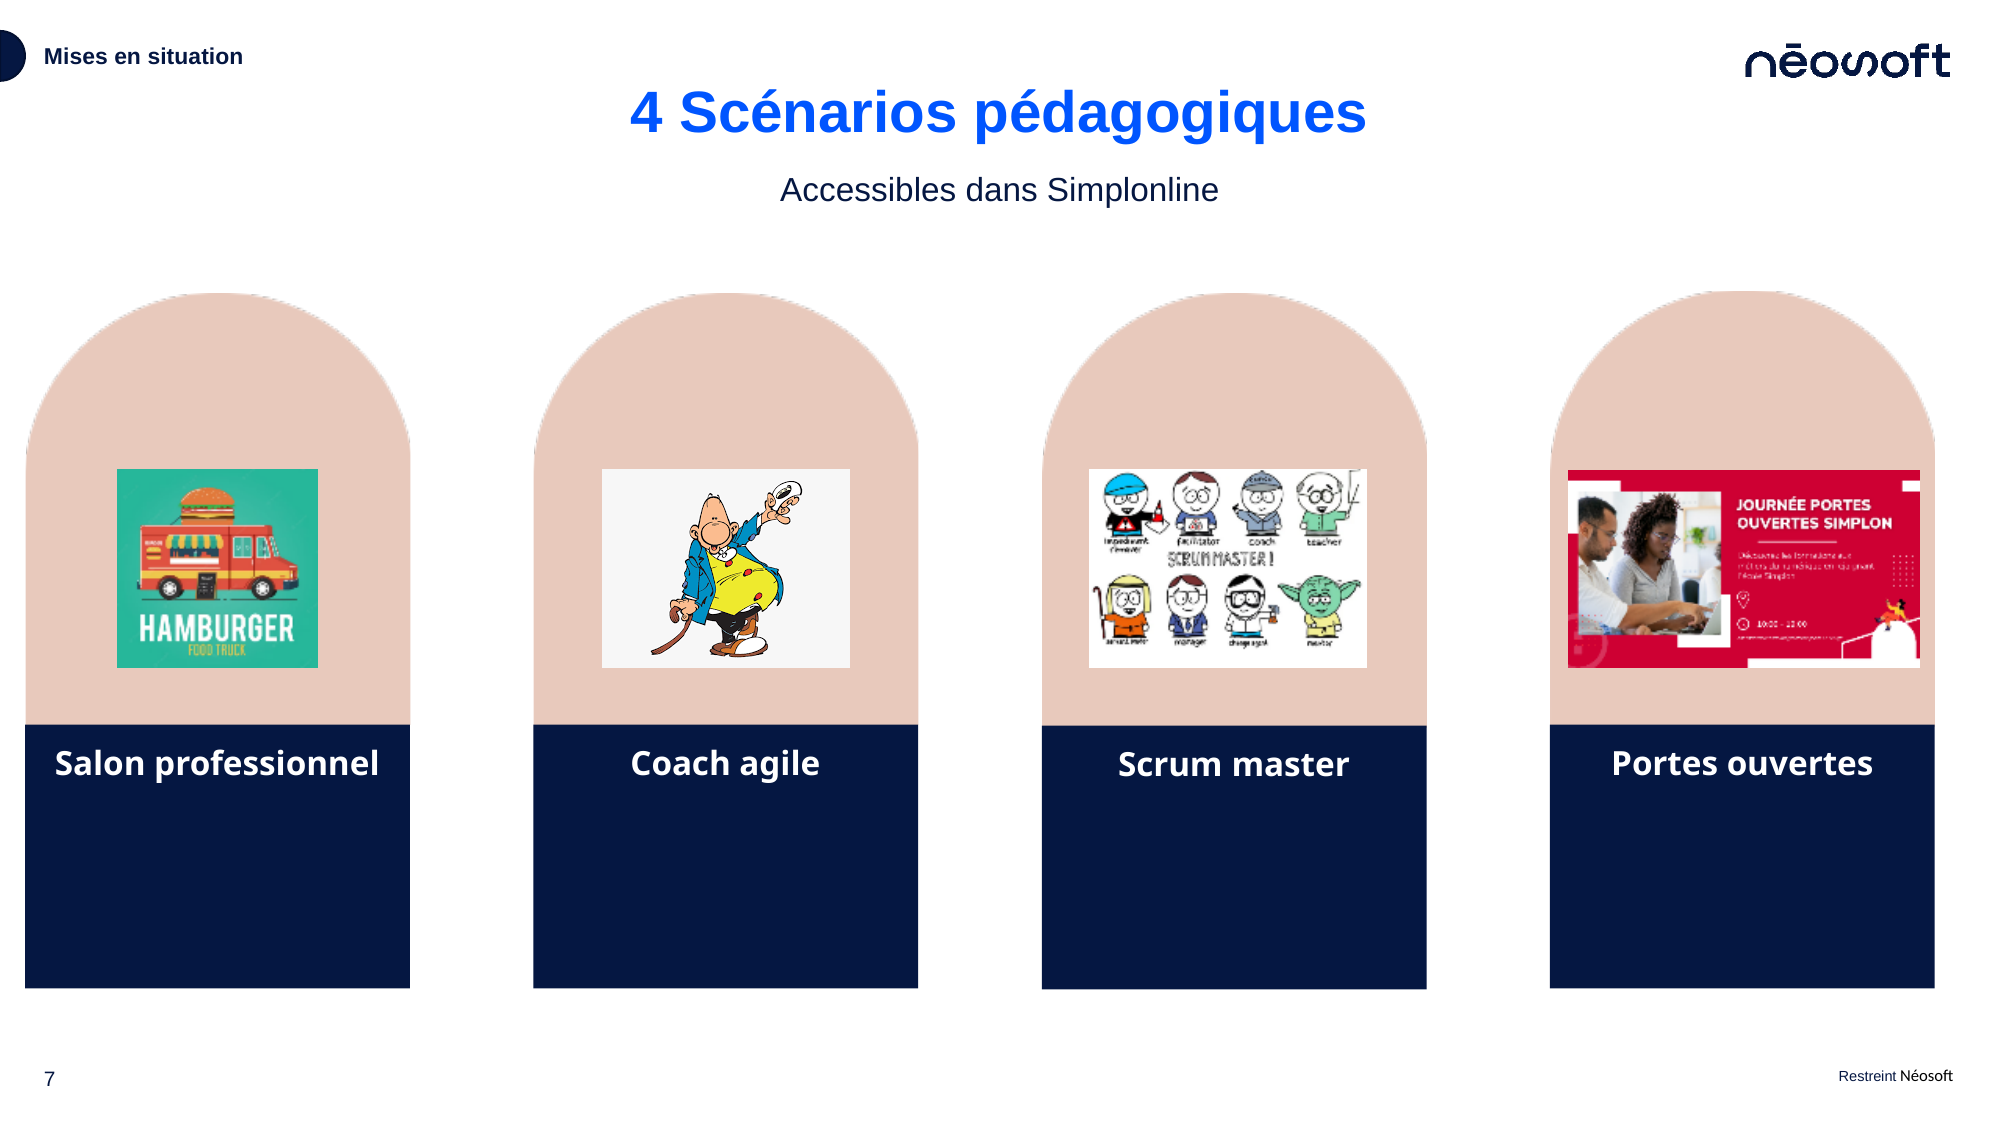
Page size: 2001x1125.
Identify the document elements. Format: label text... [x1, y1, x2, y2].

picture [117, 469, 318, 668]
list Salon professionnel [25, 724, 410, 989]
list Portes ouvertes [1549, 724, 1935, 989]
picture [1568, 470, 1920, 668]
picture [1089, 469, 1367, 668]
list Accessibles dans Simplonline [137, 160, 1863, 211]
picture [602, 469, 850, 668]
list Coach agile [533, 724, 919, 989]
picture [1732, 30, 1963, 90]
list Mises en situation [38, 41, 405, 70]
list Scrum master [1041, 725, 1427, 990]
title 4 Scénarios pédagogiques [122, 82, 1878, 146]
slide_number 7 [38, 1065, 88, 1091]
